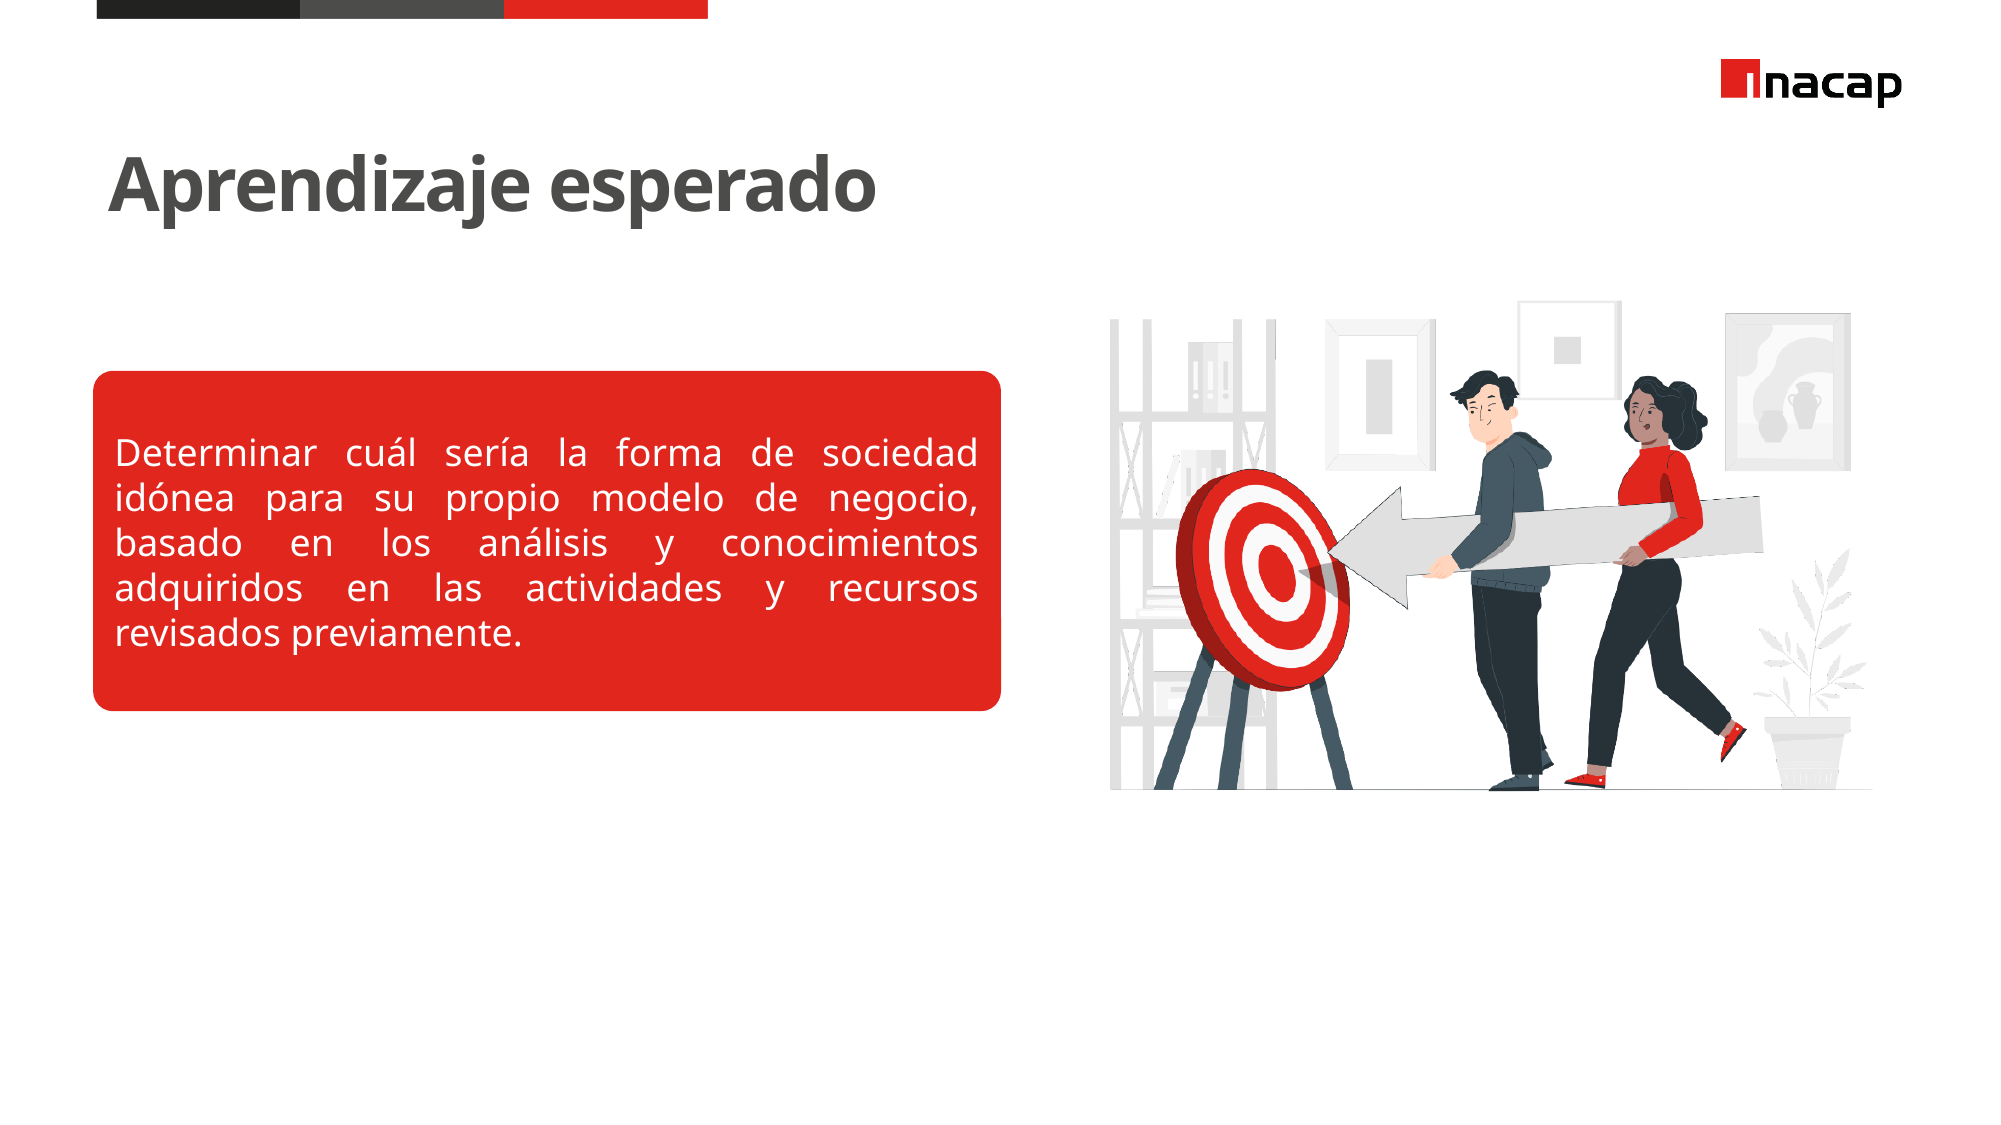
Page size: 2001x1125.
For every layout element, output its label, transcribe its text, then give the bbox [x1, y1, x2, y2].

picture [1721, 59, 1902, 108]
picture [1060, 109, 1924, 973]
text_box Aprendizaje esperado [94, 131, 1060, 234]
text_box Determinar cuál sería la forma de sociedad idónea para su propio modelo de negocio, basado en los análisis y conocimientos adquiridos en las actividades y recursos revisados previamente. [93, 370, 1002, 712]
